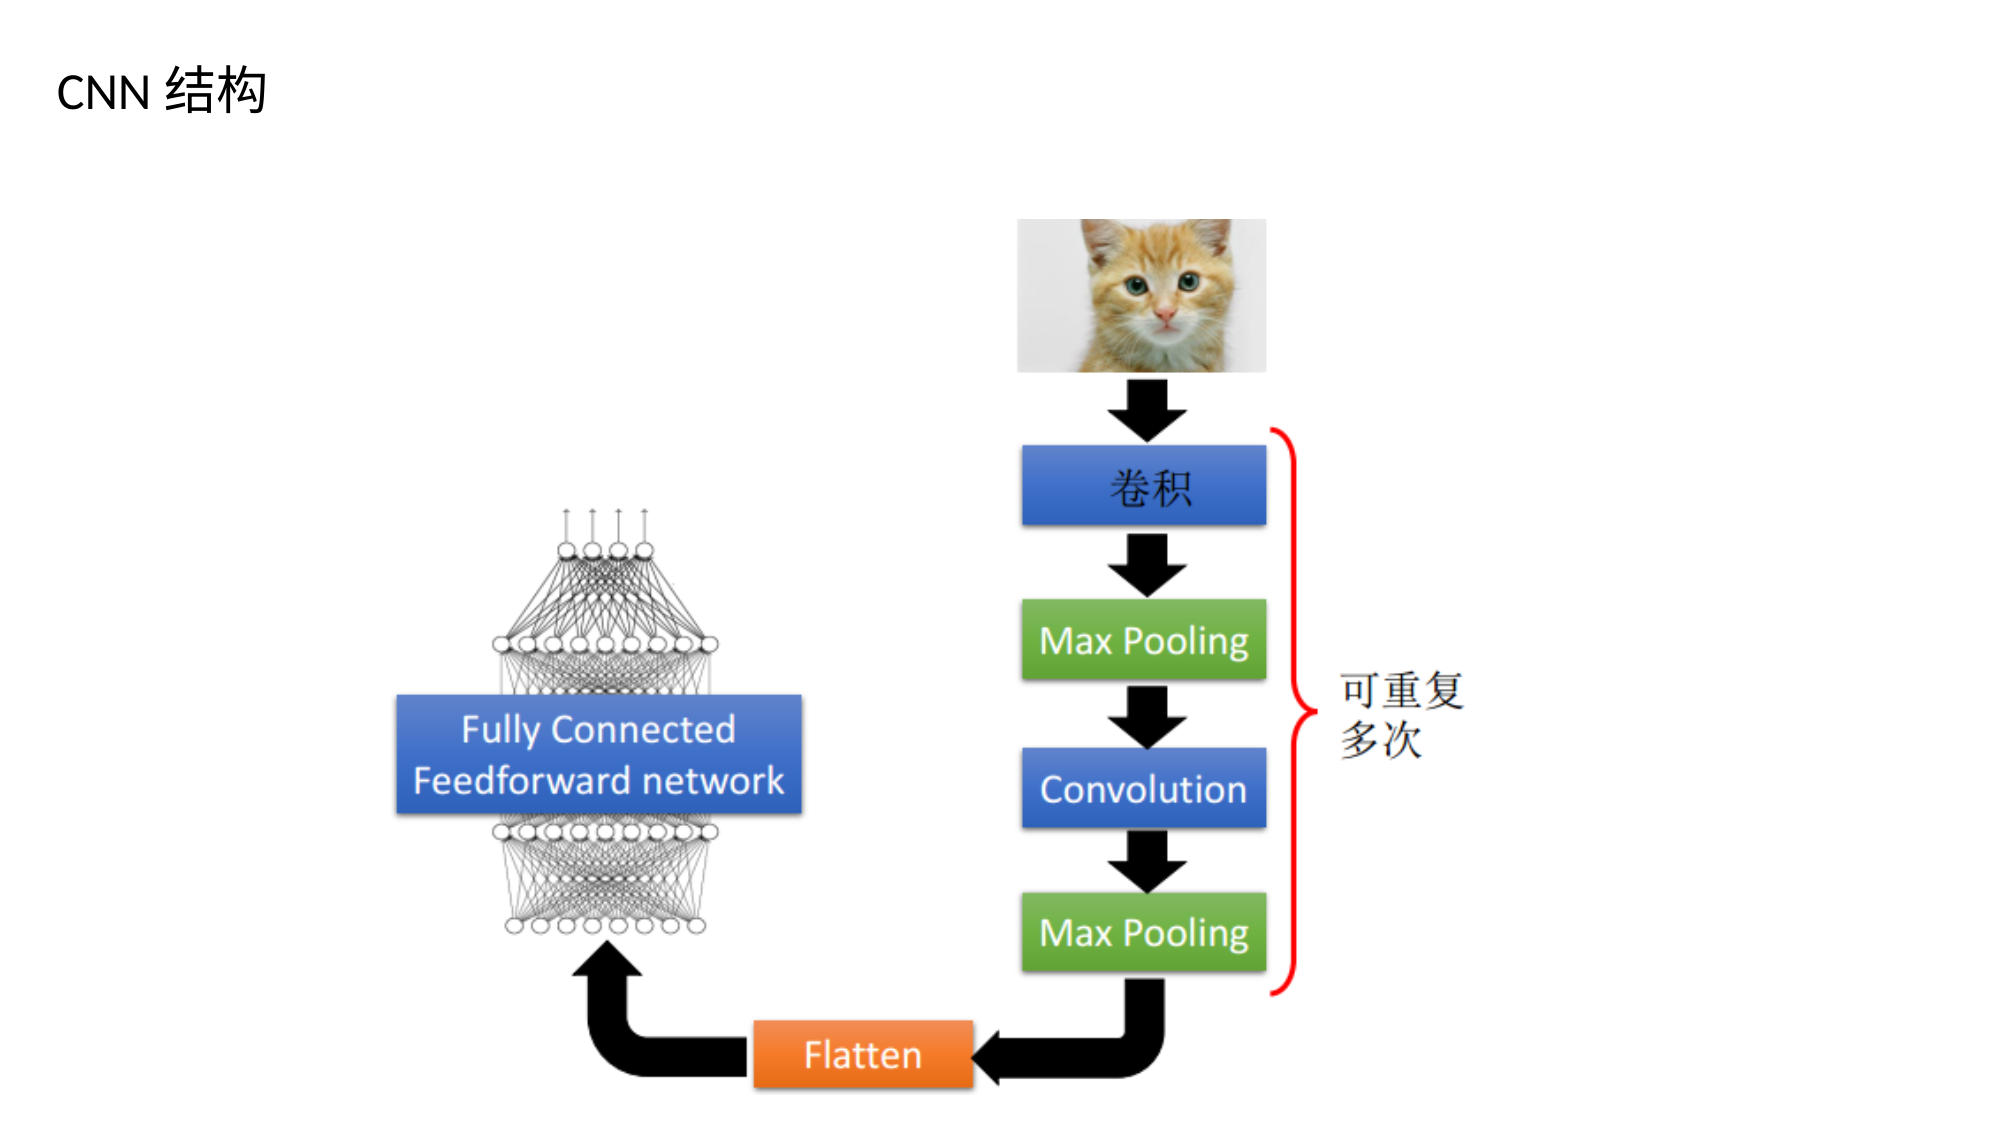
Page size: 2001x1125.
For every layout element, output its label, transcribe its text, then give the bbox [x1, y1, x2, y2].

title CNN结构 [41, 32, 1842, 146]
picture [382, 219, 1470, 1095]
